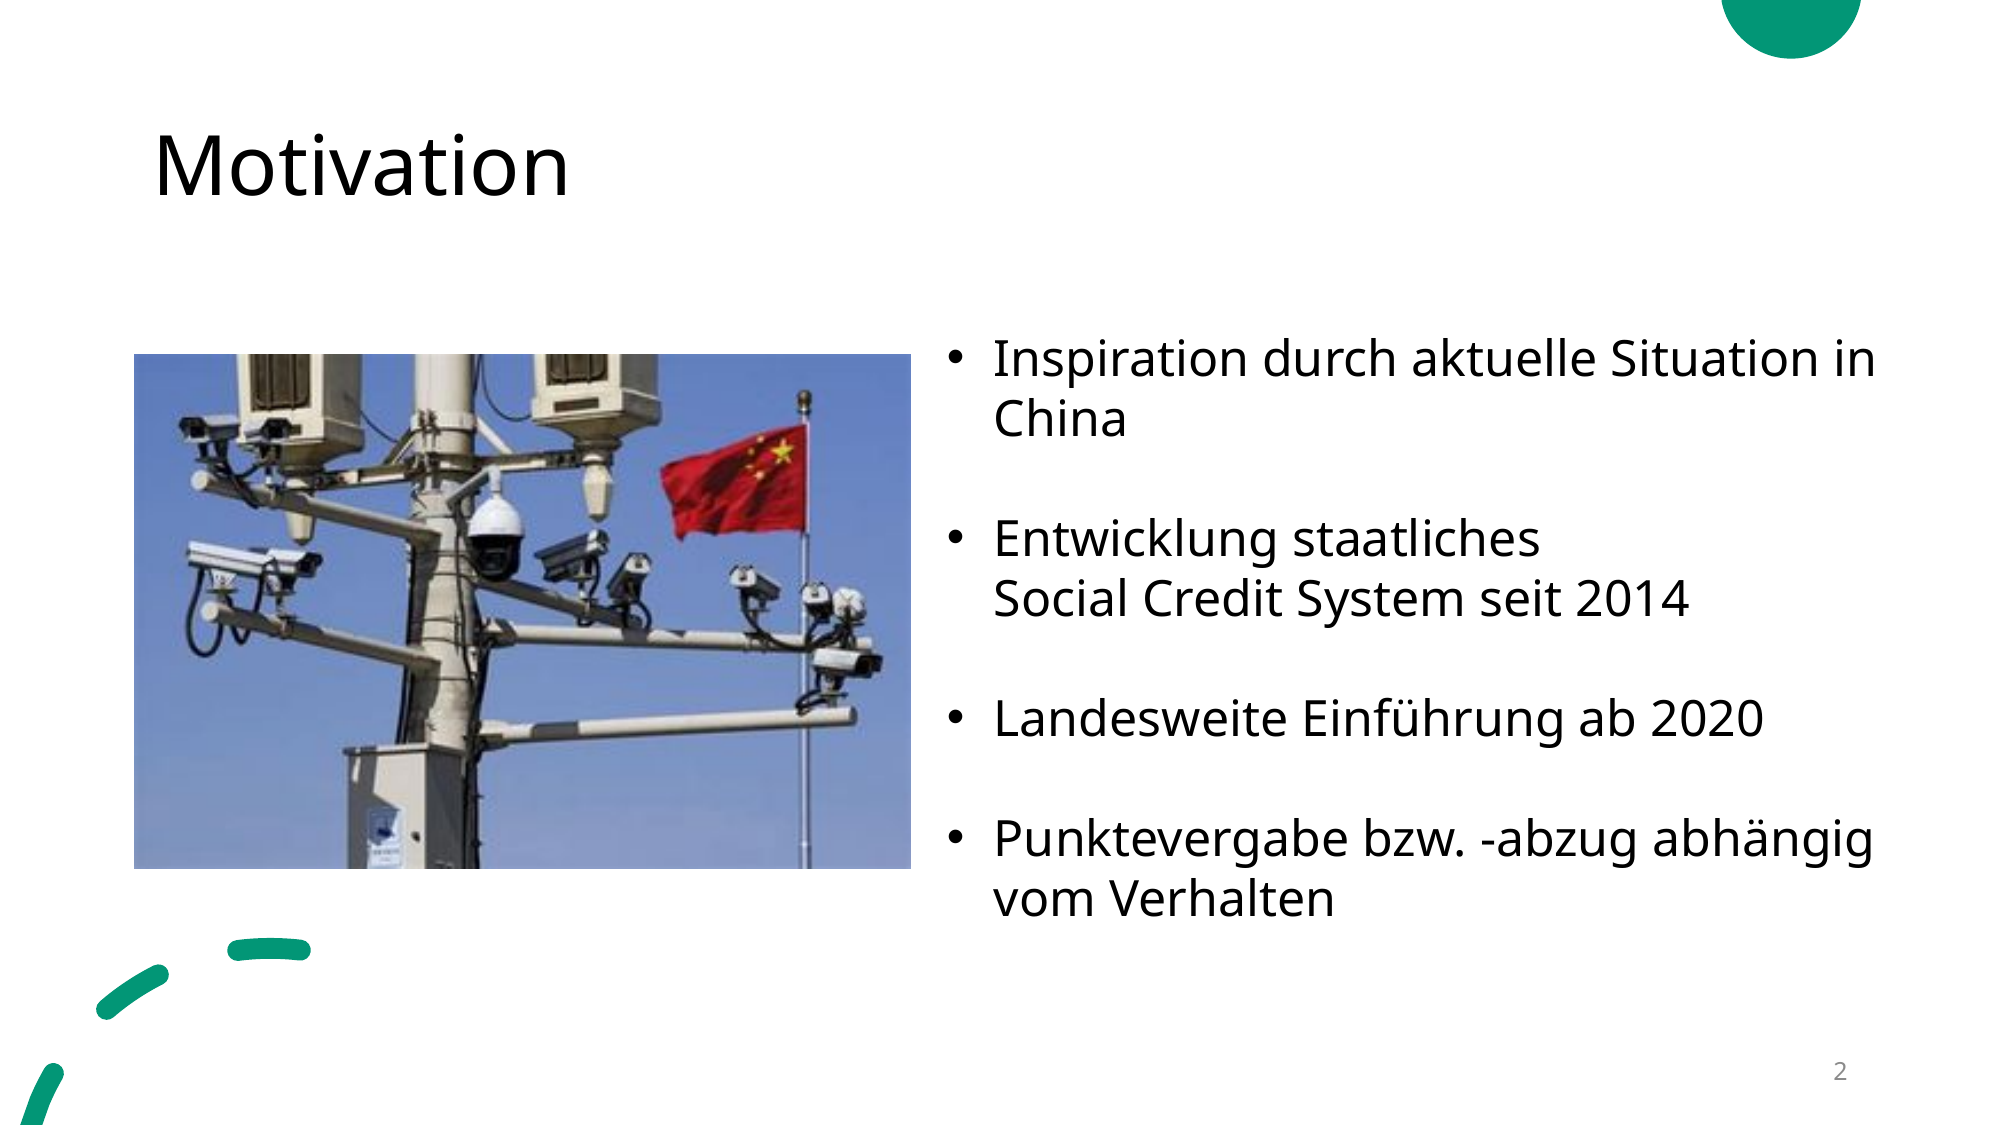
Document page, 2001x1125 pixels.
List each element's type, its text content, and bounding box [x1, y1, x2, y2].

title Motivation [137, 59, 1863, 278]
slide_number 2 [1412, 1042, 1863, 1103]
text_box Inspiration durch aktuelle Situation in China Entwicklung staatliches Social Credit System seit 2014 Landesweite Einführung ab 2020 Punktevergabe bzw. -abzug abhängig vom Verhalten [932, 319, 1952, 934]
picture [134, 354, 911, 869]
